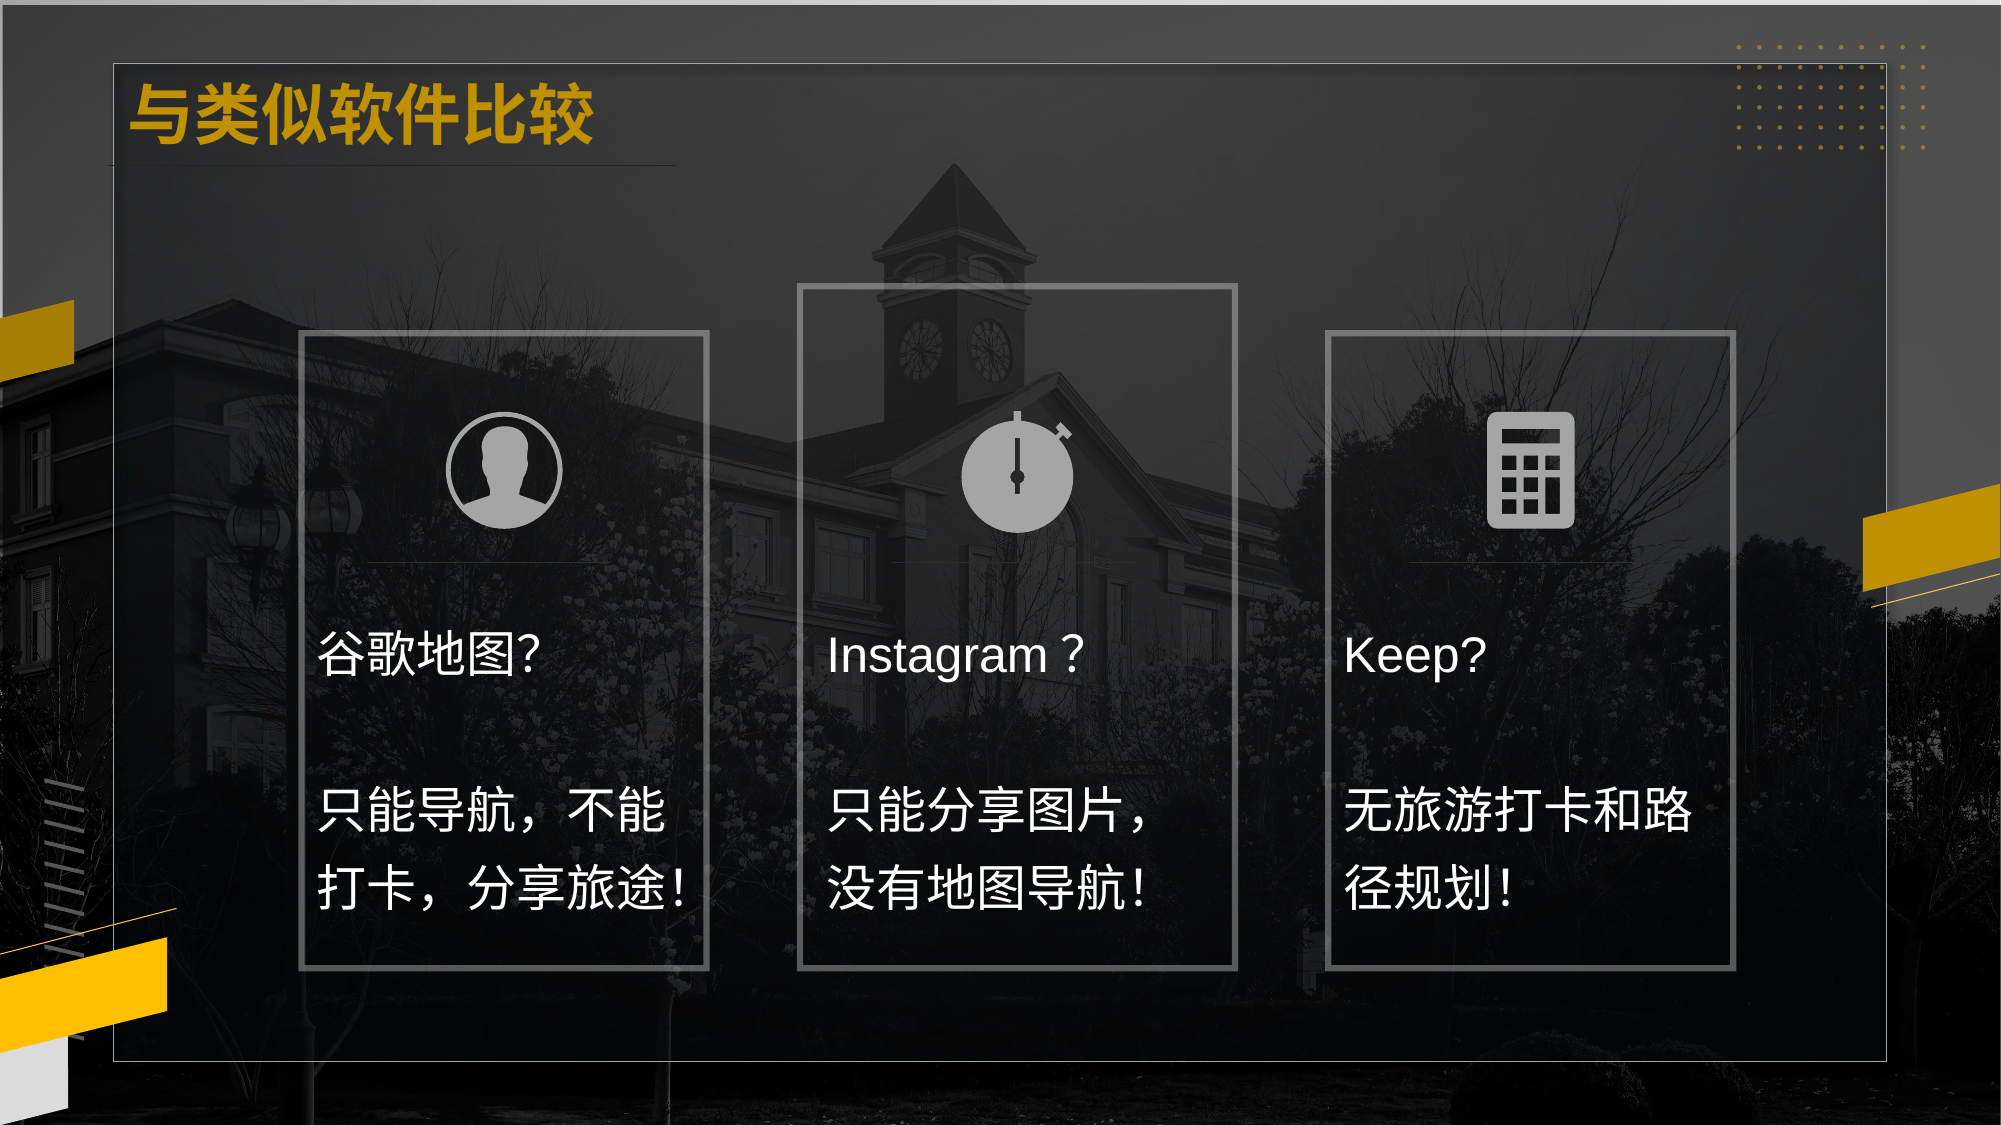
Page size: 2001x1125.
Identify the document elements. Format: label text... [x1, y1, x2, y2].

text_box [107, 63, 688, 166]
text_box [301, 332, 708, 969]
text_box 谷歌地图？ 只能导航，不能打卡，分享旅途！ [301, 597, 707, 924]
text_box [1487, 411, 1575, 529]
text_box Instagram？ 只能分享图片，没有地图导航！ [811, 597, 1217, 924]
text_box Keep? 无旅游打卡和路径规划！ [1328, 597, 1734, 924]
text_box [445, 411, 563, 529]
text_box [1327, 332, 1734, 969]
text_box [799, 285, 1236, 969]
text_box [961, 411, 1074, 533]
